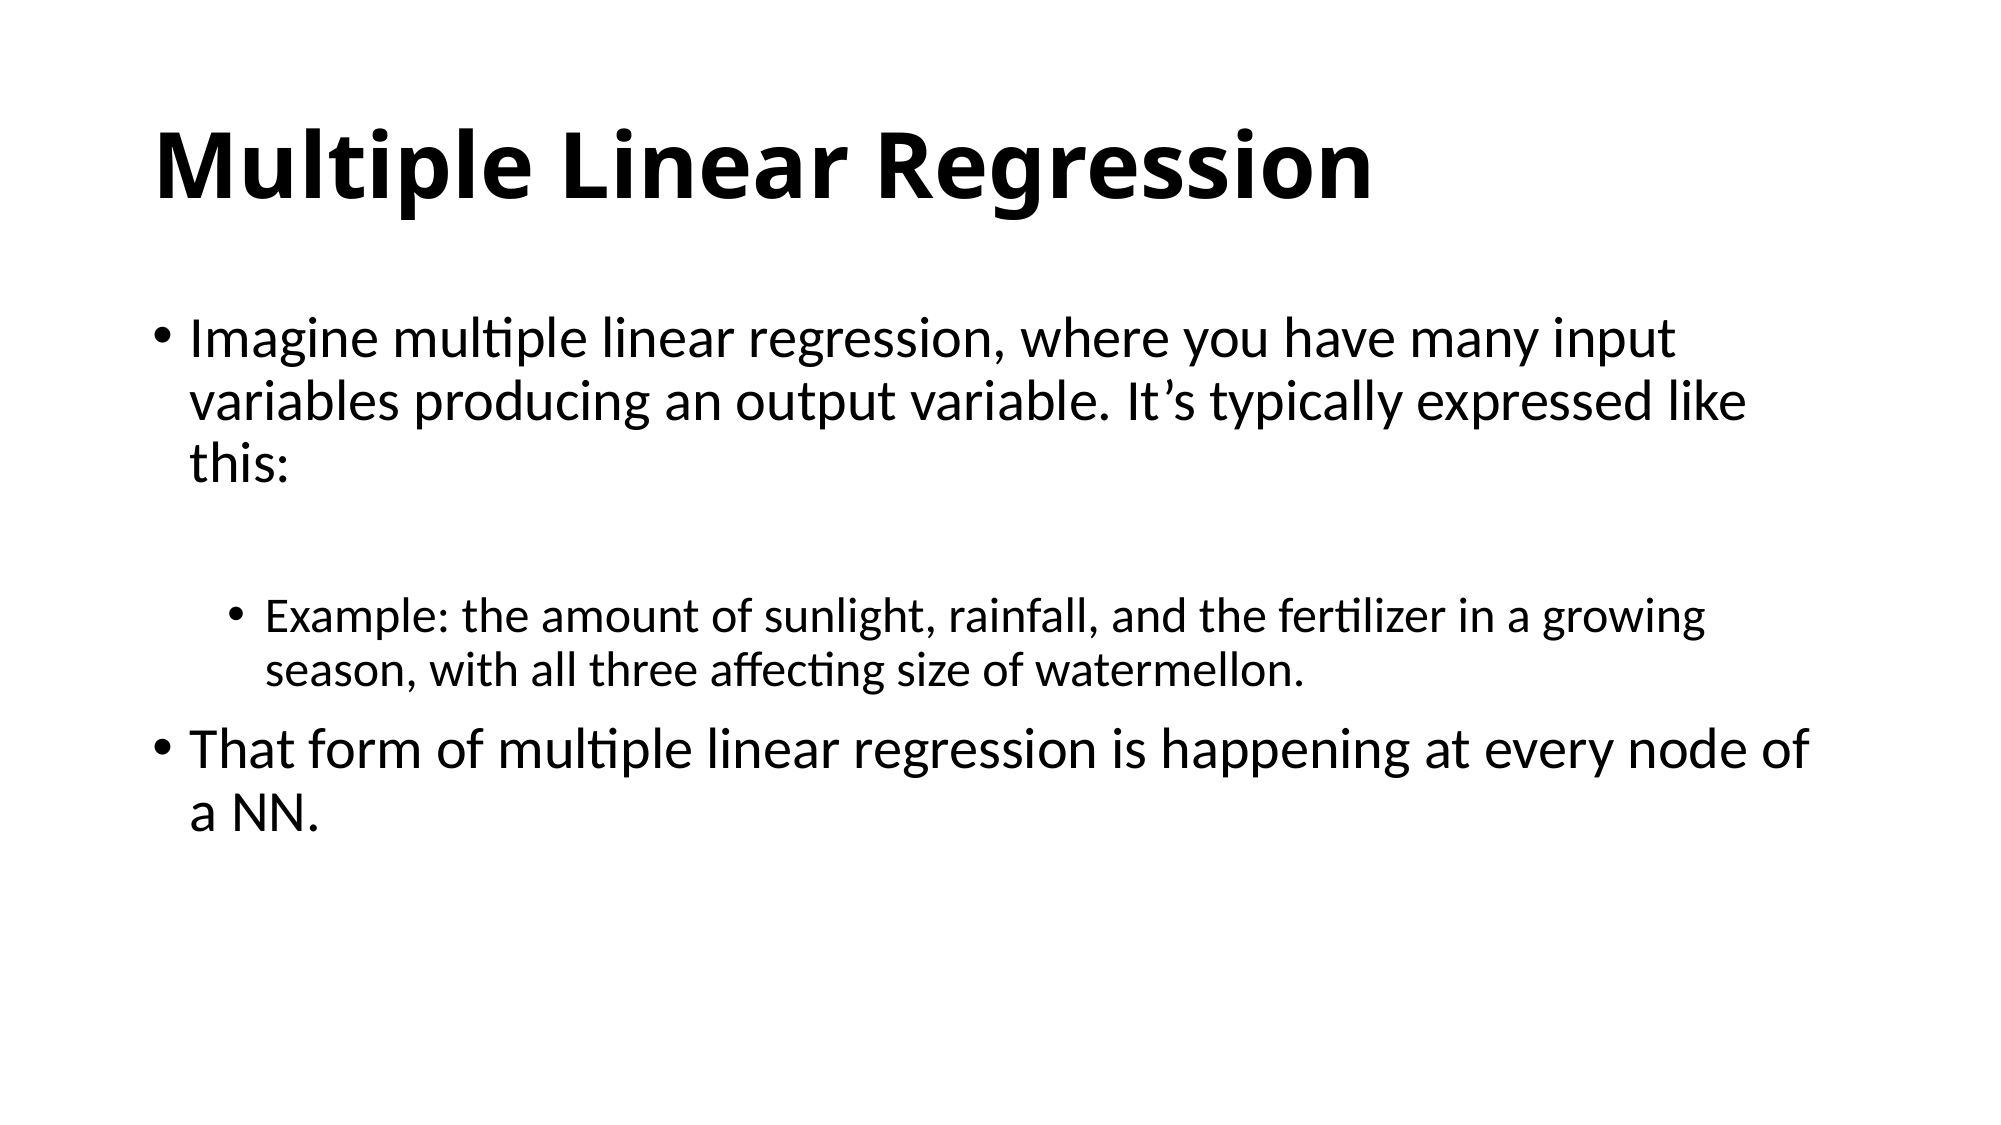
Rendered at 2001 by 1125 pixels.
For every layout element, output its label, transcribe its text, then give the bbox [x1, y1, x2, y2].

title Multiple Linear Regression [137, 59, 1863, 278]
